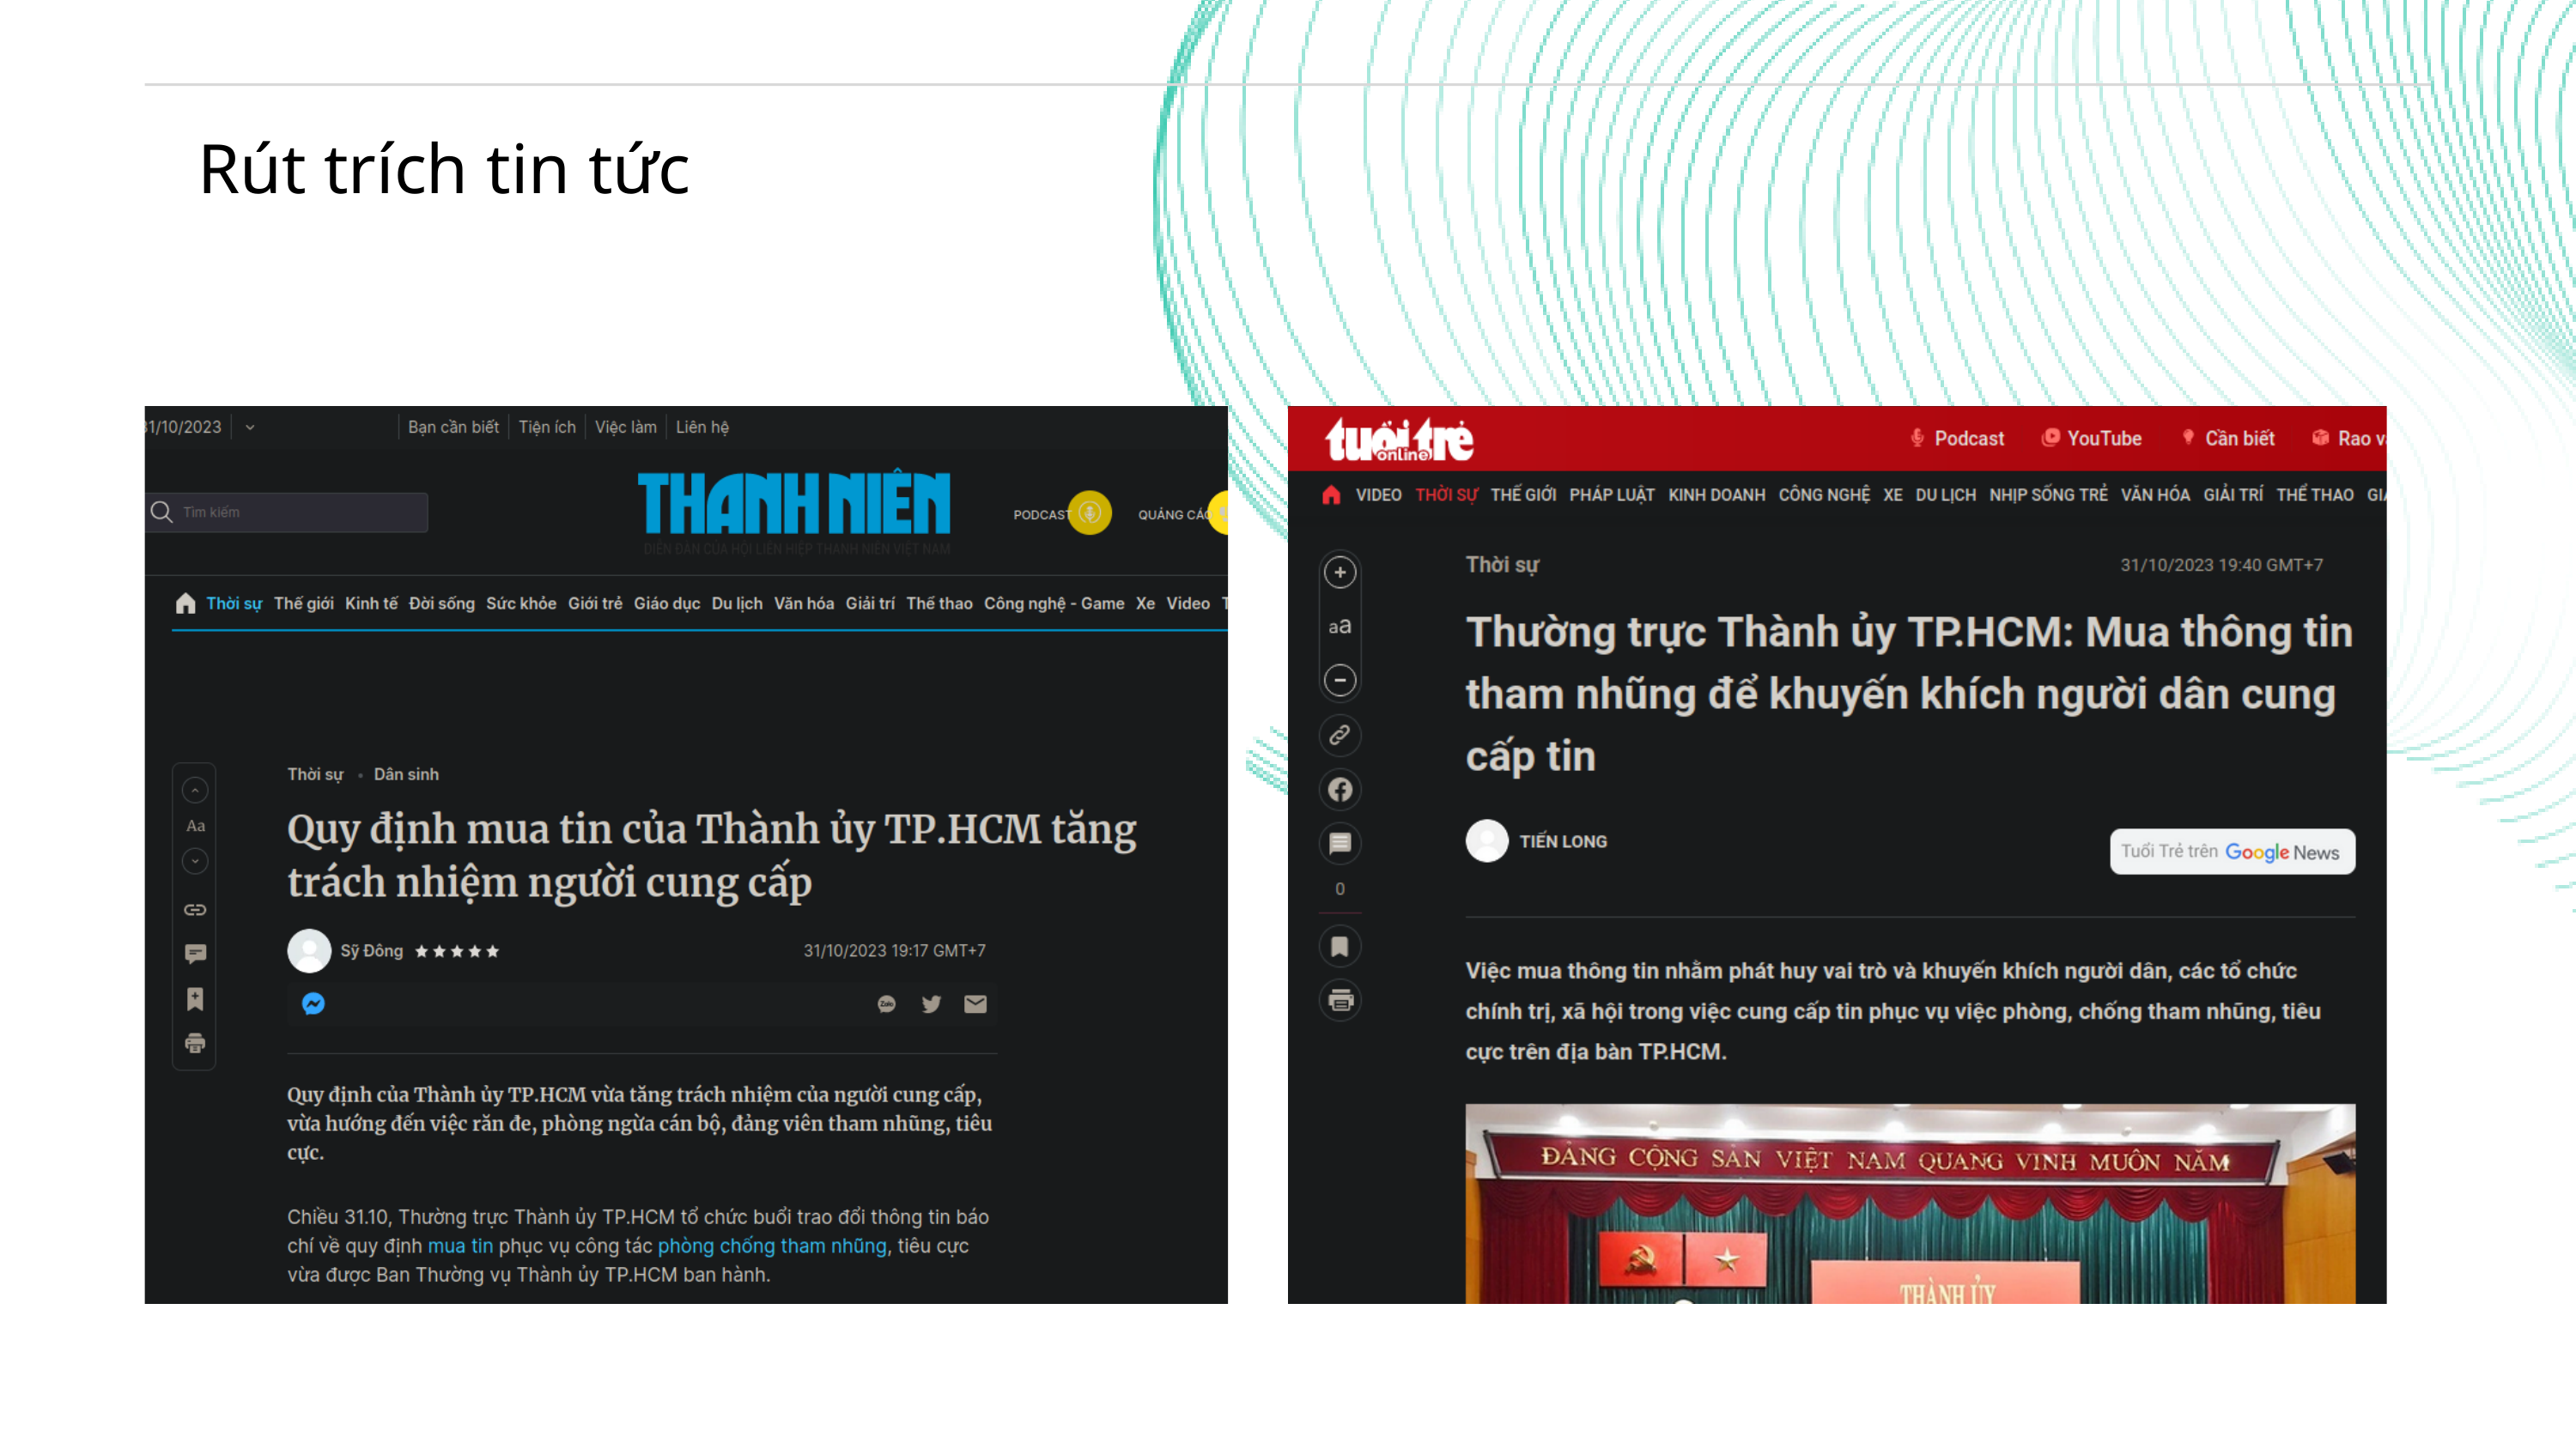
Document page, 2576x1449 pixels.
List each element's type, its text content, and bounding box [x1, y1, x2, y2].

text_box [1288, 406, 2387, 1304]
text_box Rút trích tin tức [172, 112, 717, 208]
text_box [144, 406, 1229, 1304]
text_box [1153, 0, 2576, 1023]
